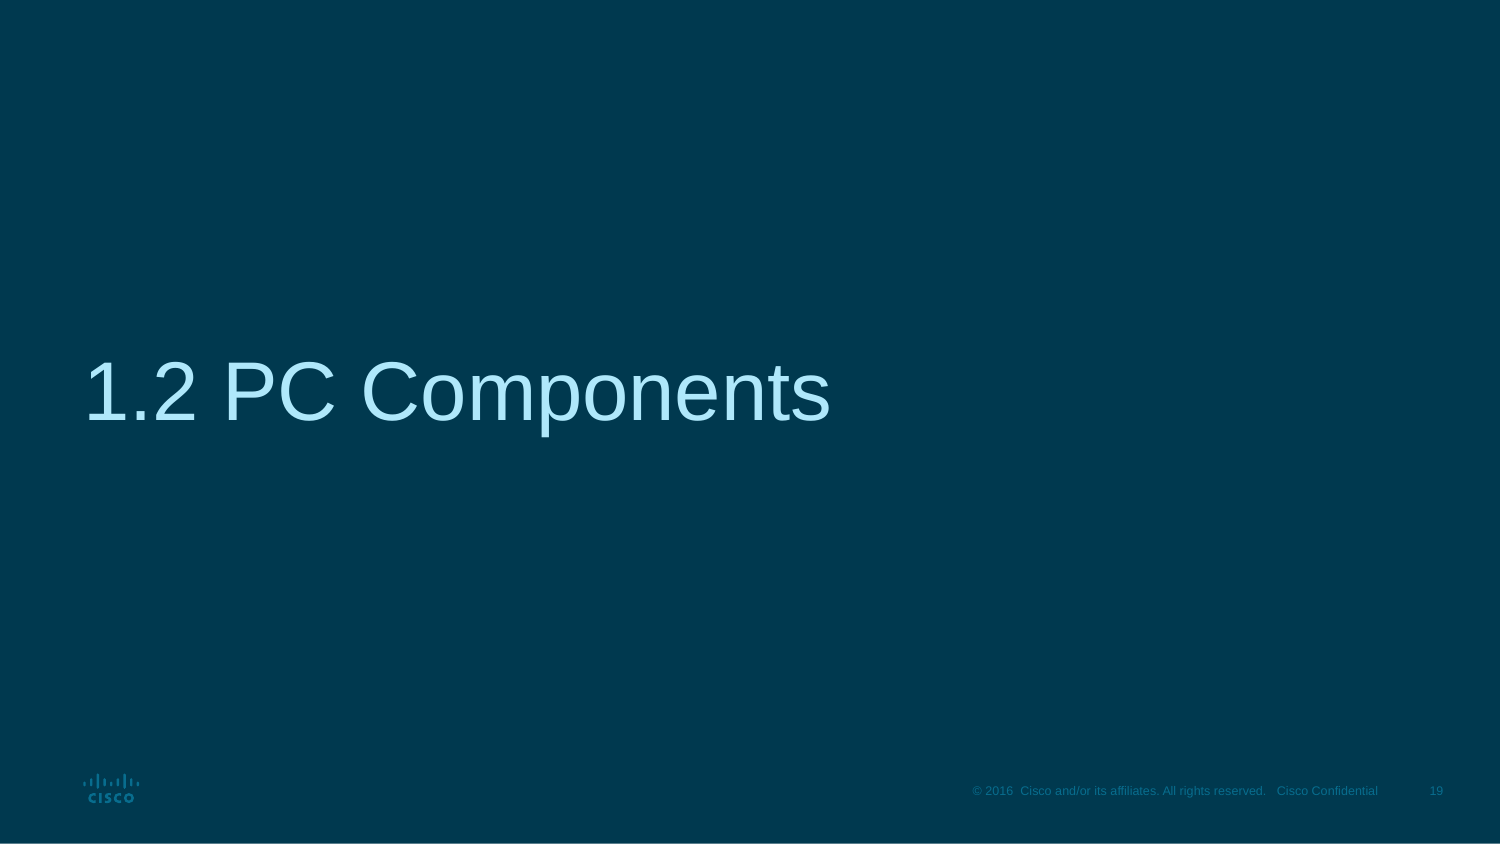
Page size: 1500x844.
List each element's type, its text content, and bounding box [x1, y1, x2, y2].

title 1.2 PC Components [68, 150, 1419, 446]
